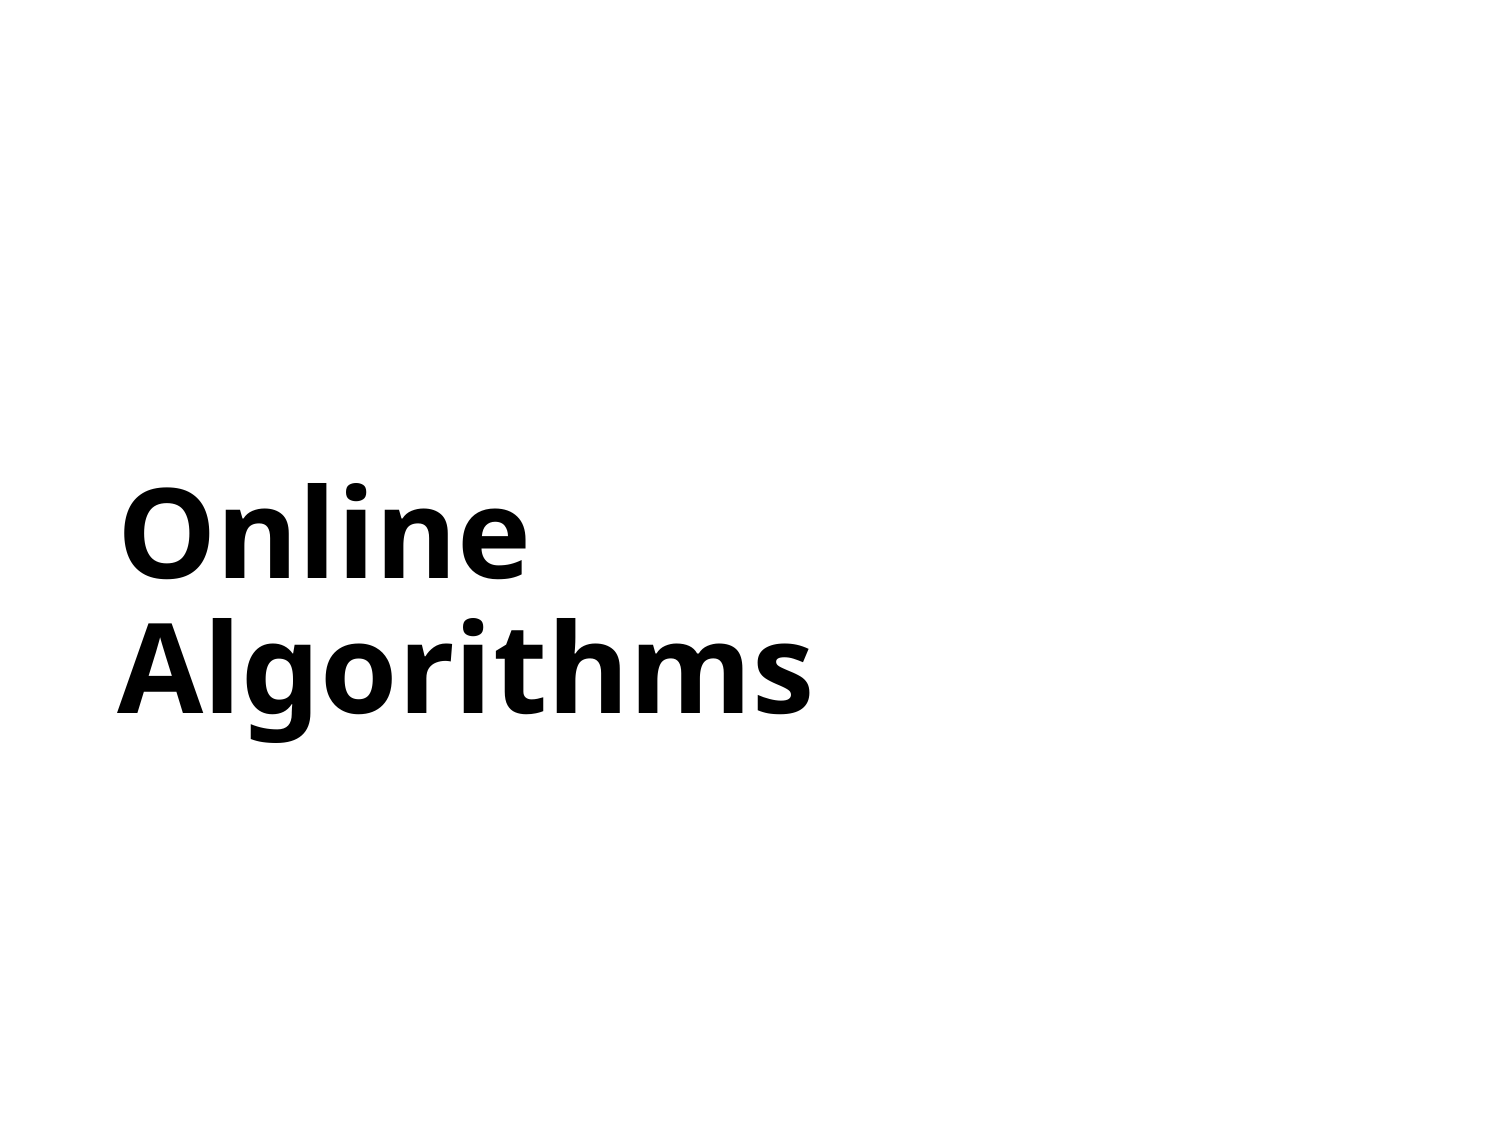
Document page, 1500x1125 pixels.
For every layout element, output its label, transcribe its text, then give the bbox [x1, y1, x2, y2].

title Online Algorithms [102, 280, 1397, 749]
